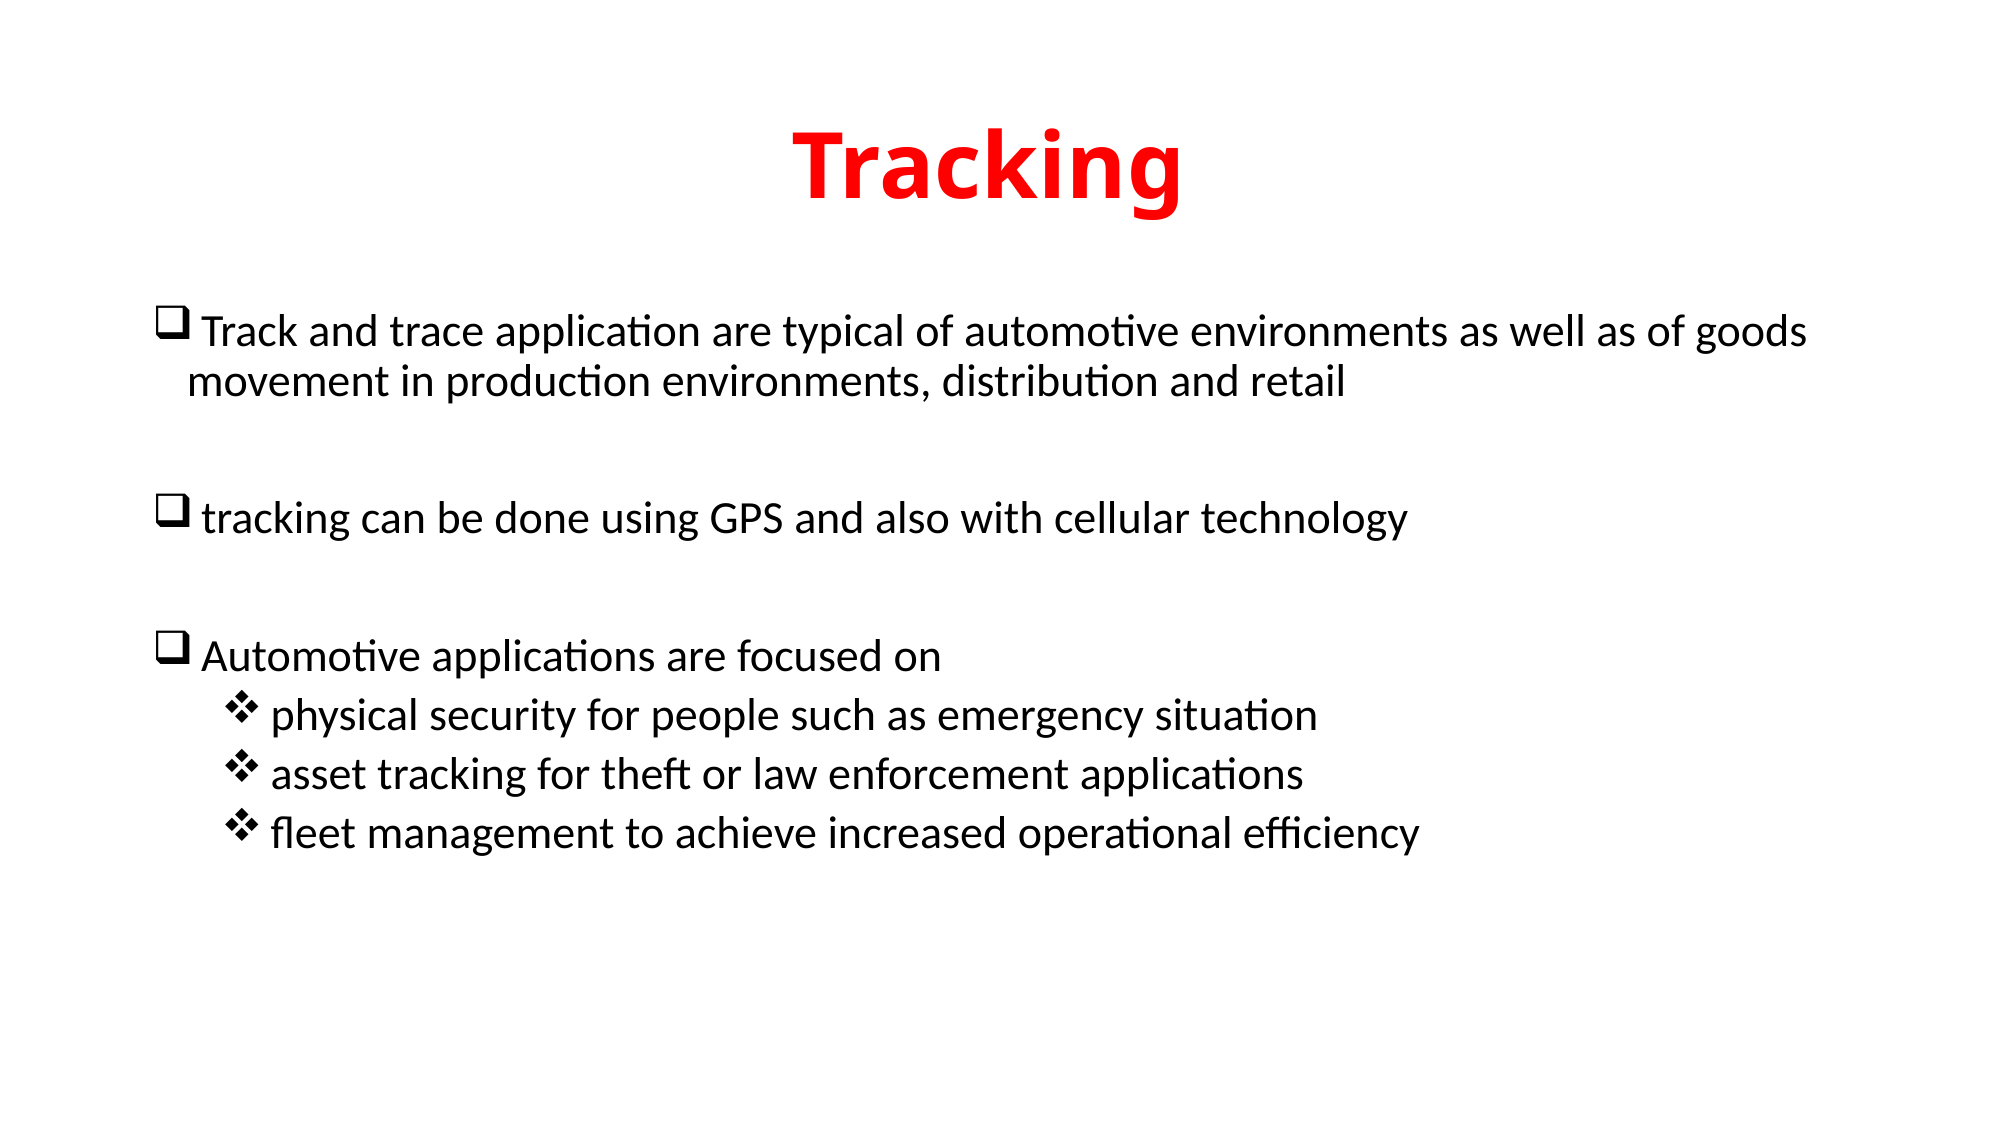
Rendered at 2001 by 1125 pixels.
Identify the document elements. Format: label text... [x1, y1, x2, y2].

list Track and trace application are typical of automotive environments as well as of goods movement in production environments, distribution and retail tracking can be done using GPS and also with cellular technology Automotive applications are focused on physical security for people such as emergency situation asset tracking for theft or law enforcement applications fleet management to achieve increased operational efficiency [137, 299, 1863, 1014]
title Tracking [137, 59, 1863, 278]
